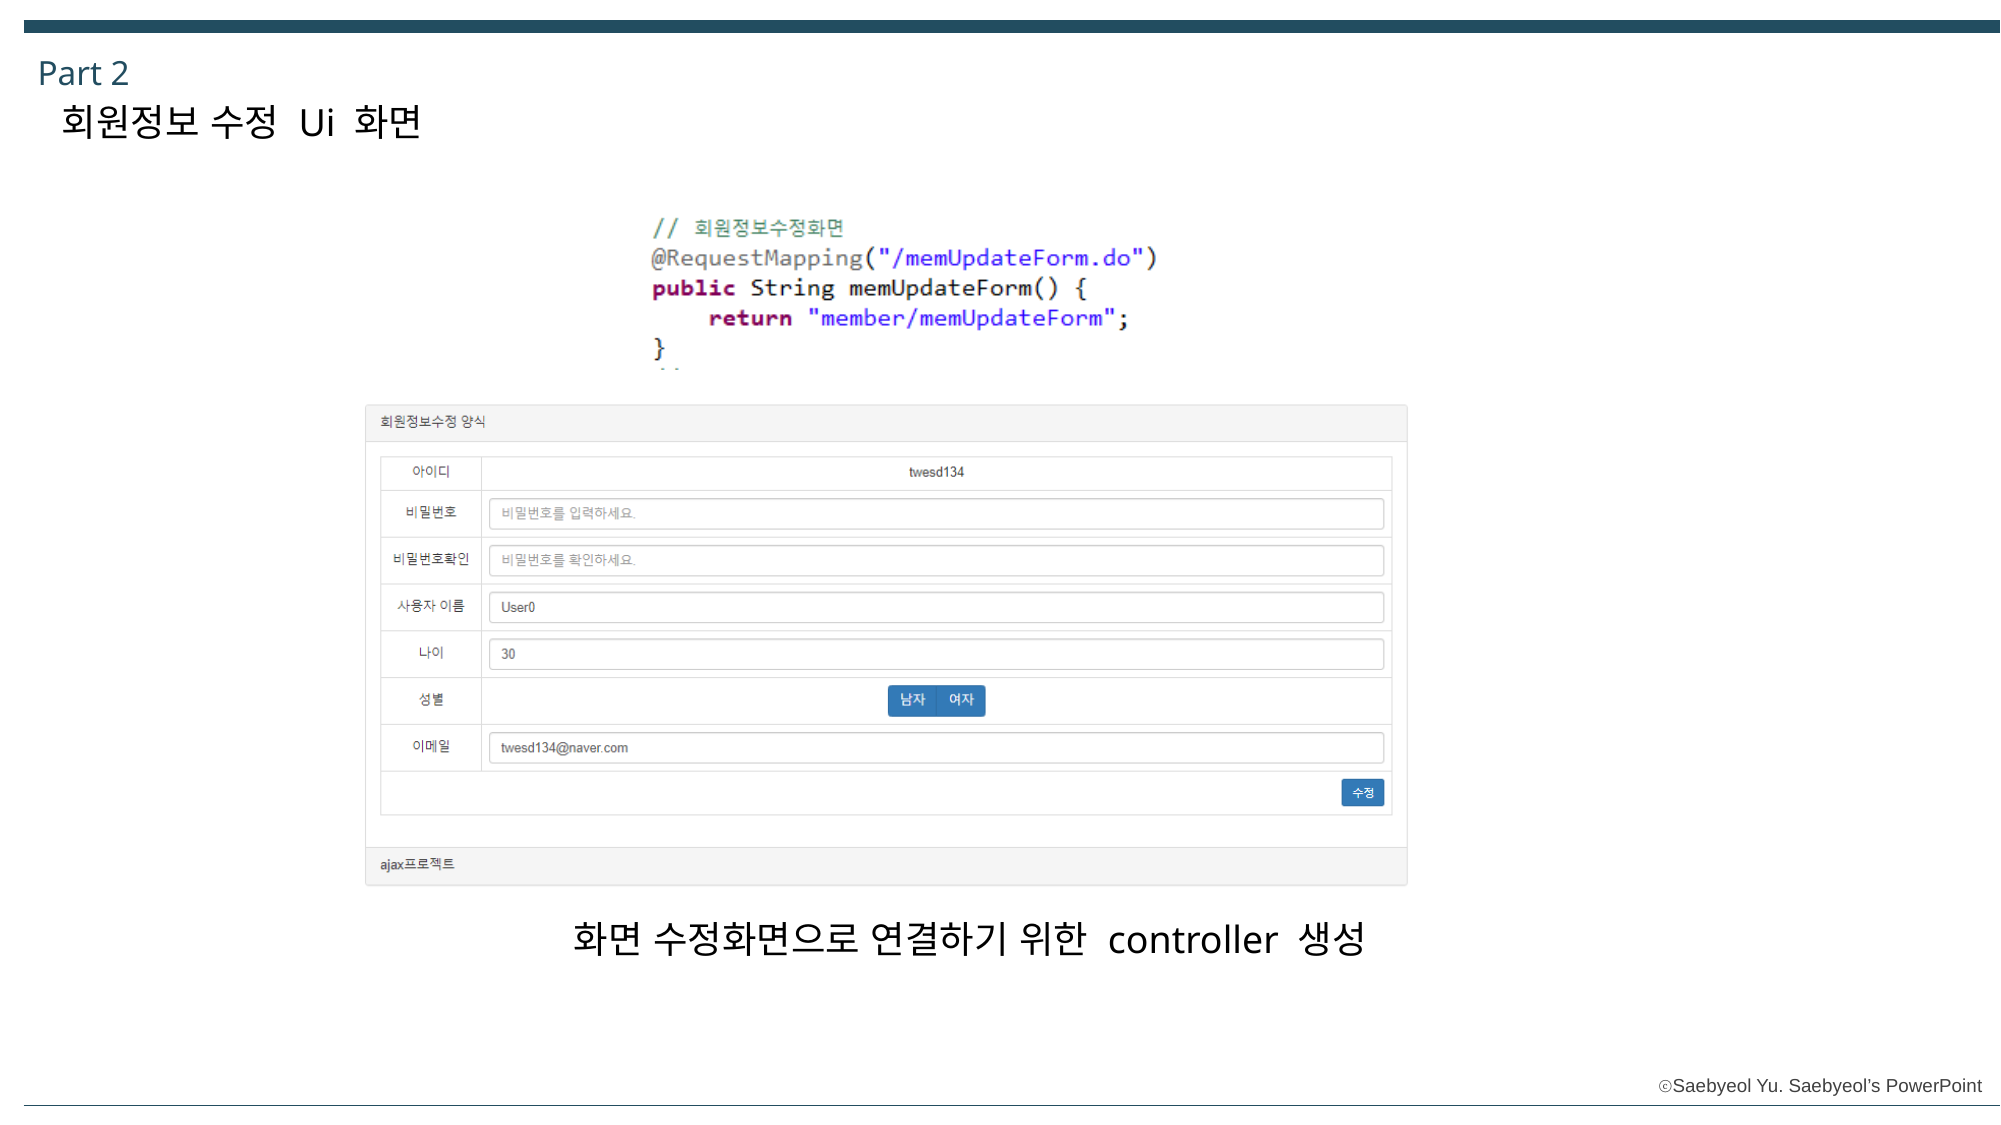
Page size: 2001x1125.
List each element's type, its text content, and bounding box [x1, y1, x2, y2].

picture [363, 376, 1422, 910]
text_box 화면 수정화면으로 연결하기 위한 controller 생성 [148, 908, 1793, 969]
picture [624, 212, 1231, 370]
text_box Part 2 [22, 44, 145, 100]
text_box 회원정보 수정 Ui 화면 [46, 91, 841, 152]
